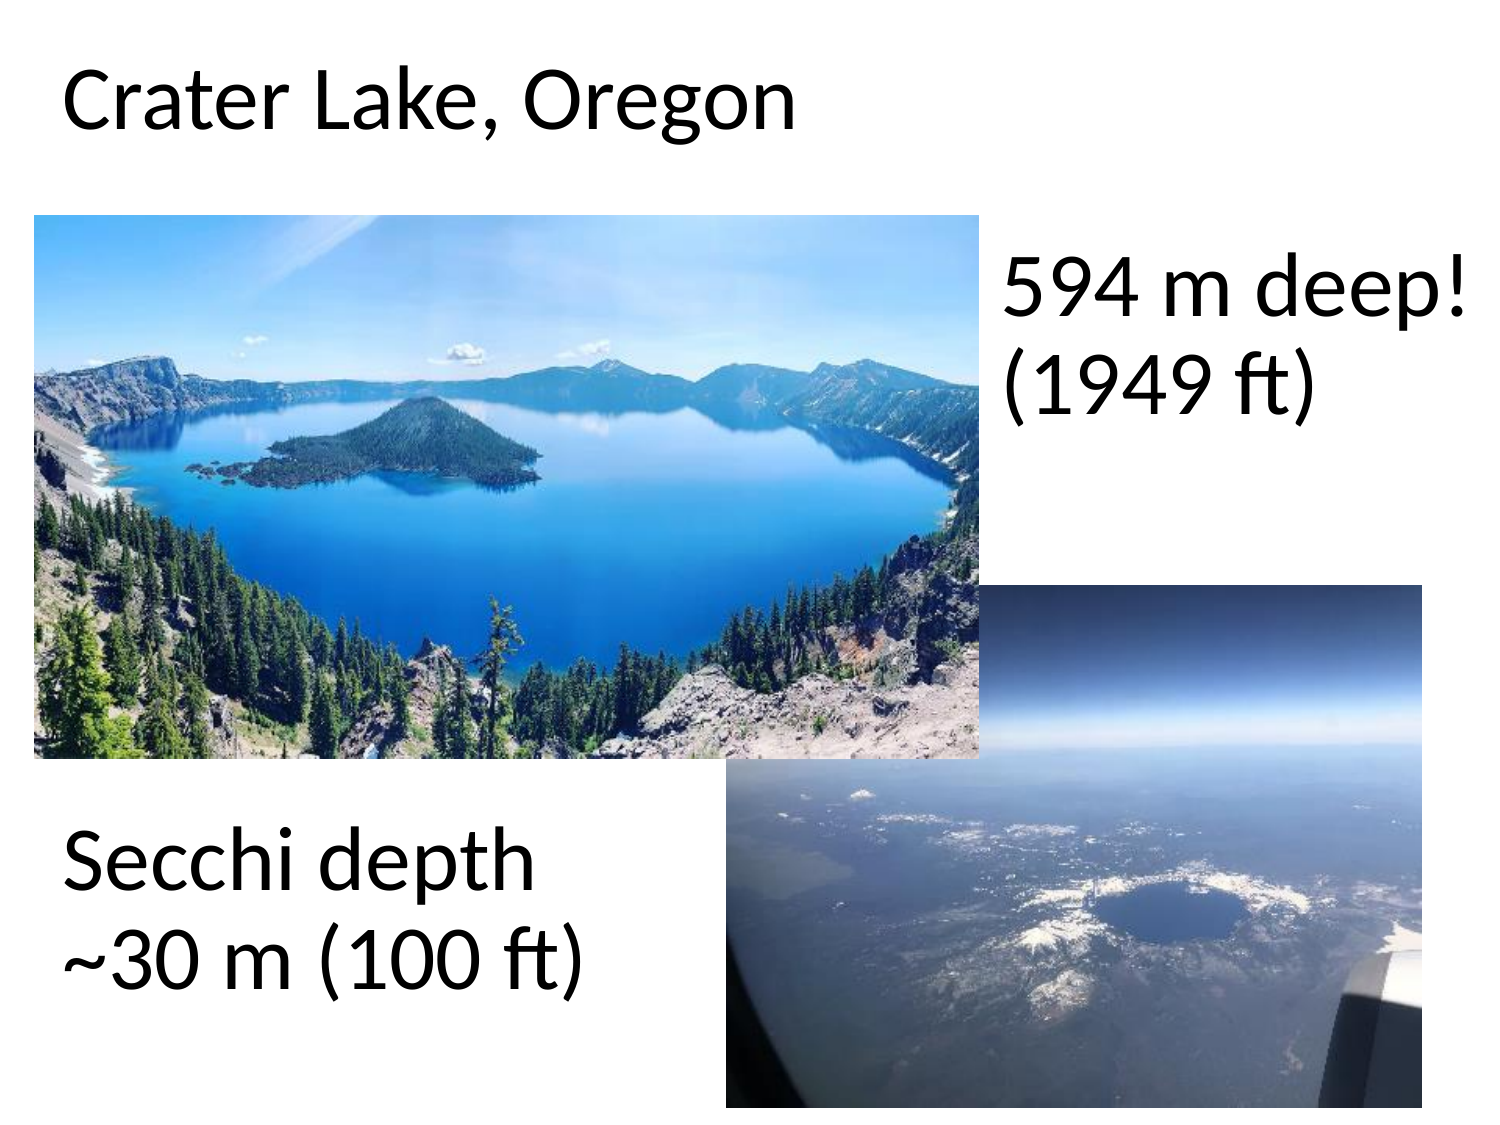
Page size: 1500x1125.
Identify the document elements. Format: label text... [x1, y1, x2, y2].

title Crater Lake, Oregon [47, 0, 1478, 210]
picture [34, 215, 1423, 1108]
title 594 m deep! (1949 ft) [985, 227, 1500, 445]
title Secchi depth ~30 m (100 ft) [47, 801, 720, 1019]
